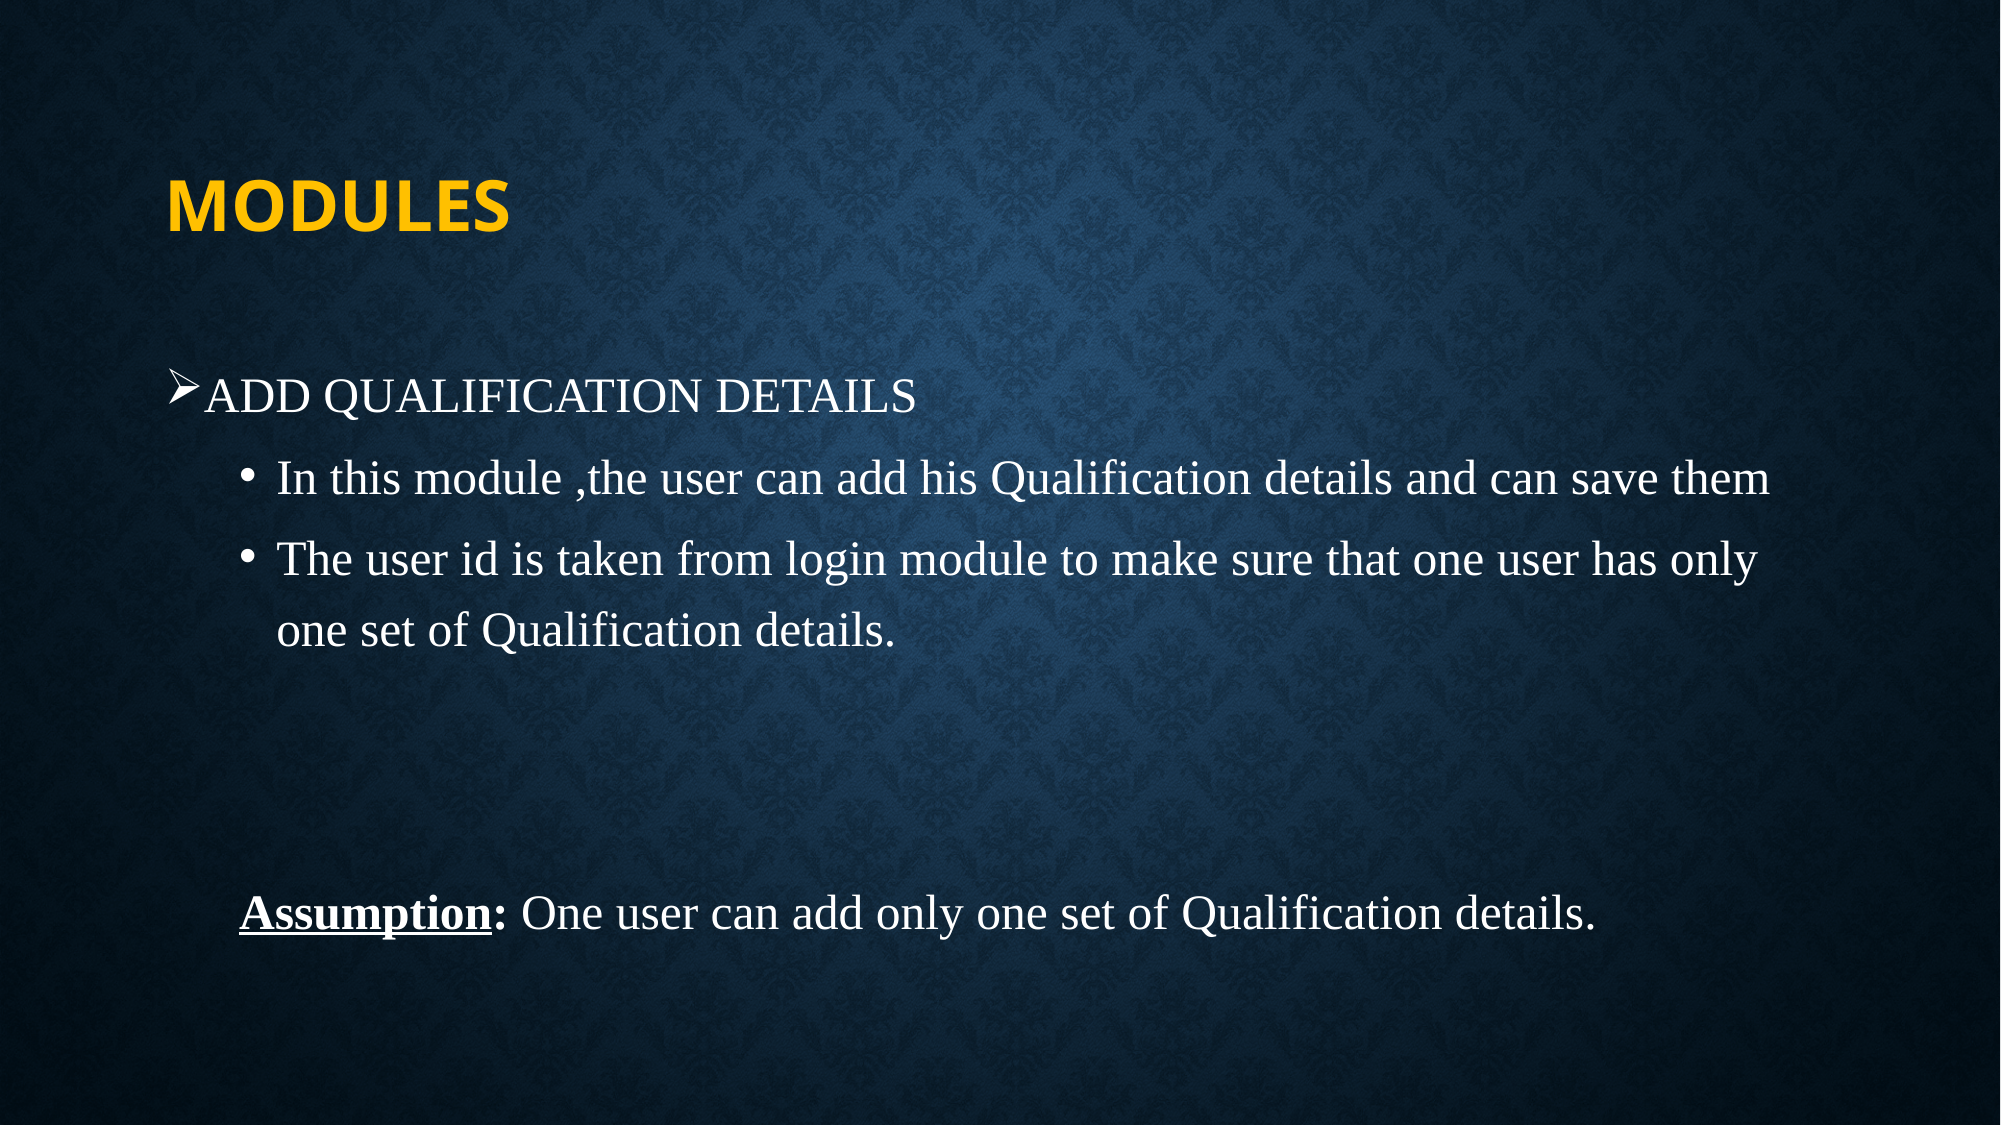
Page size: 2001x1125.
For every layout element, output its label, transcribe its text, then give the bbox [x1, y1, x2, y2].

title MODULES [149, 99, 1849, 318]
list ADD QUALIFICATION DETAILS In this module ,the user can add his Qualification details and can save them The user id is taken from login module to make sure that one user has only one set of Qualification details. Assumption: One user can add only one set of Qualification details. [149, 343, 1849, 950]
